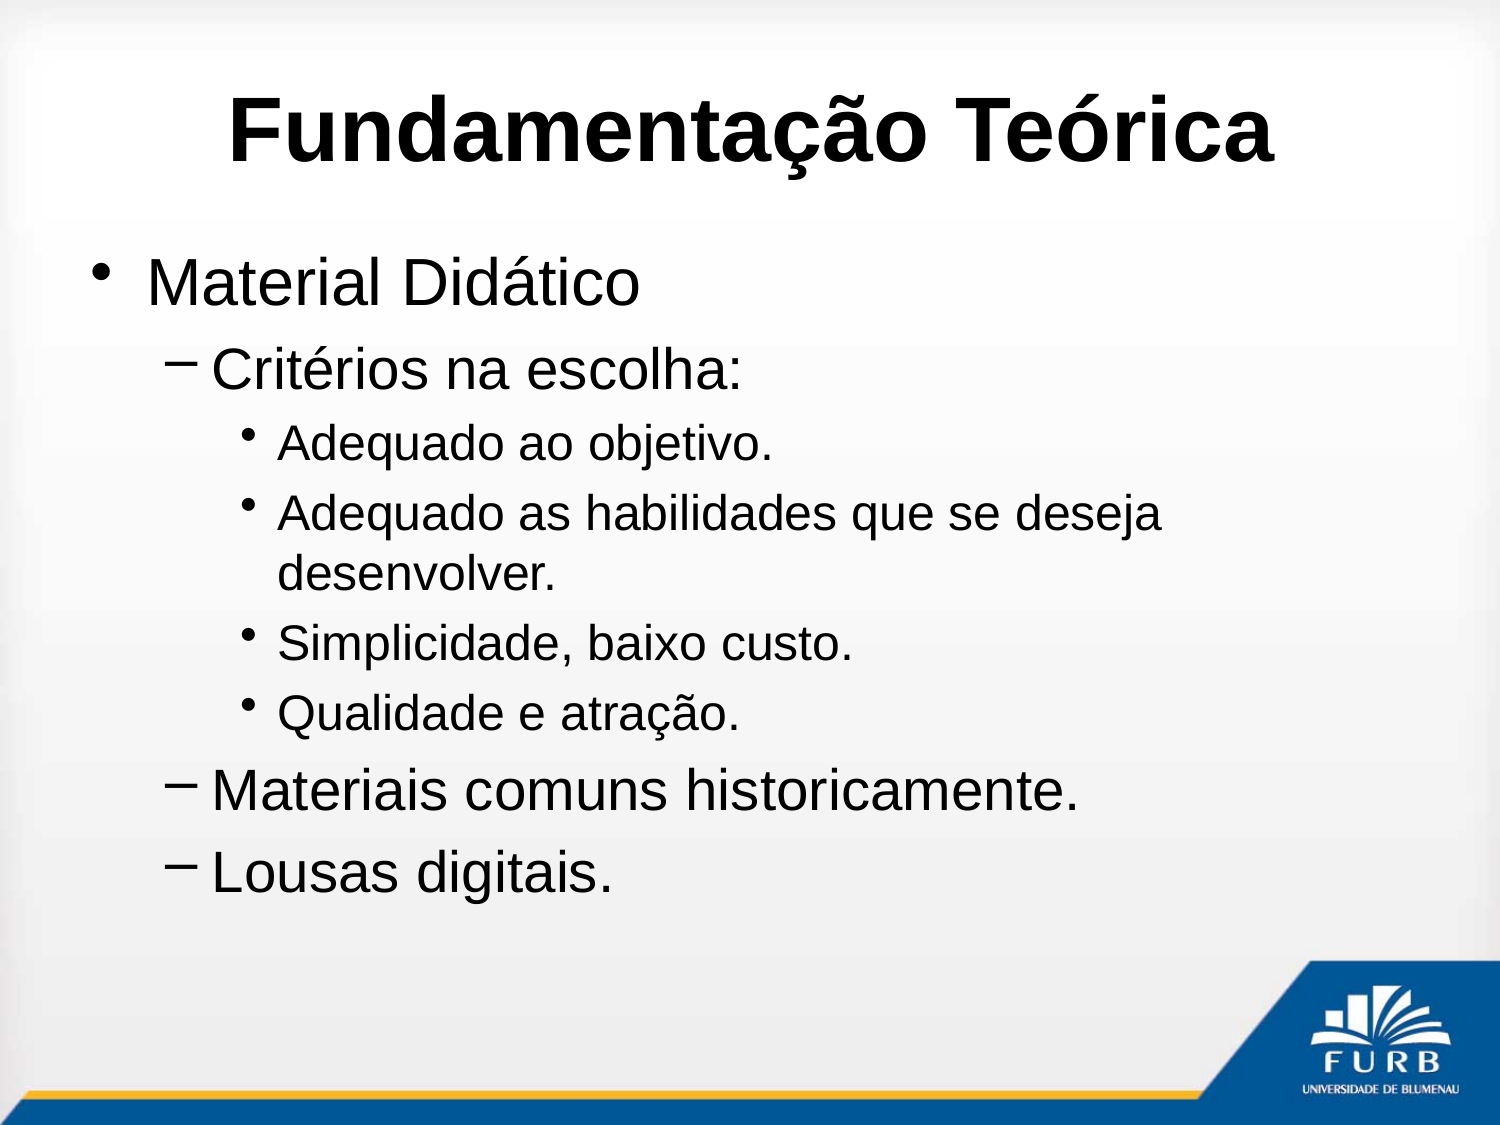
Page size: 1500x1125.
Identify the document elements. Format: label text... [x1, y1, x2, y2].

list Material Didático Critérios na escolha: Adequado ao objetivo. Adequado as habilidades que se deseja desenvolver. Simplicidade, baixo custo. Qualidade e atração. Materiais comuns historicamente. Lousas digitais. [74, 231, 1426, 1000]
picture [0, 0, 1500, 1125]
title Fundamentação Teórica [76, 30, 1427, 219]
